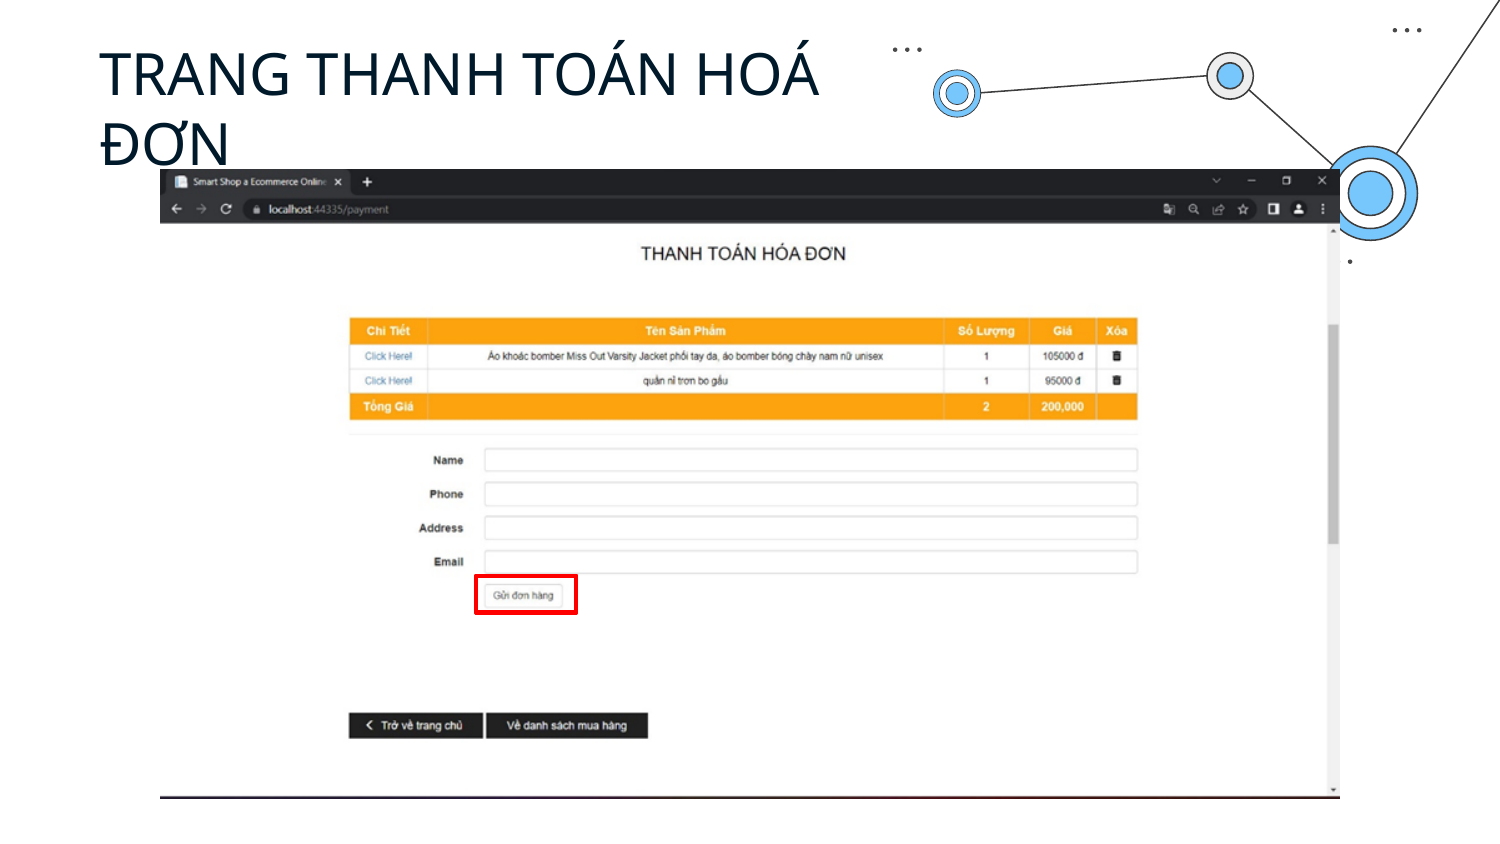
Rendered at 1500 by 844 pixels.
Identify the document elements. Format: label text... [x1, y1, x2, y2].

picture [160, 169, 1340, 799]
title TRANG THANH TOÁN HOÁ ĐƠN [84, 65, 914, 150]
